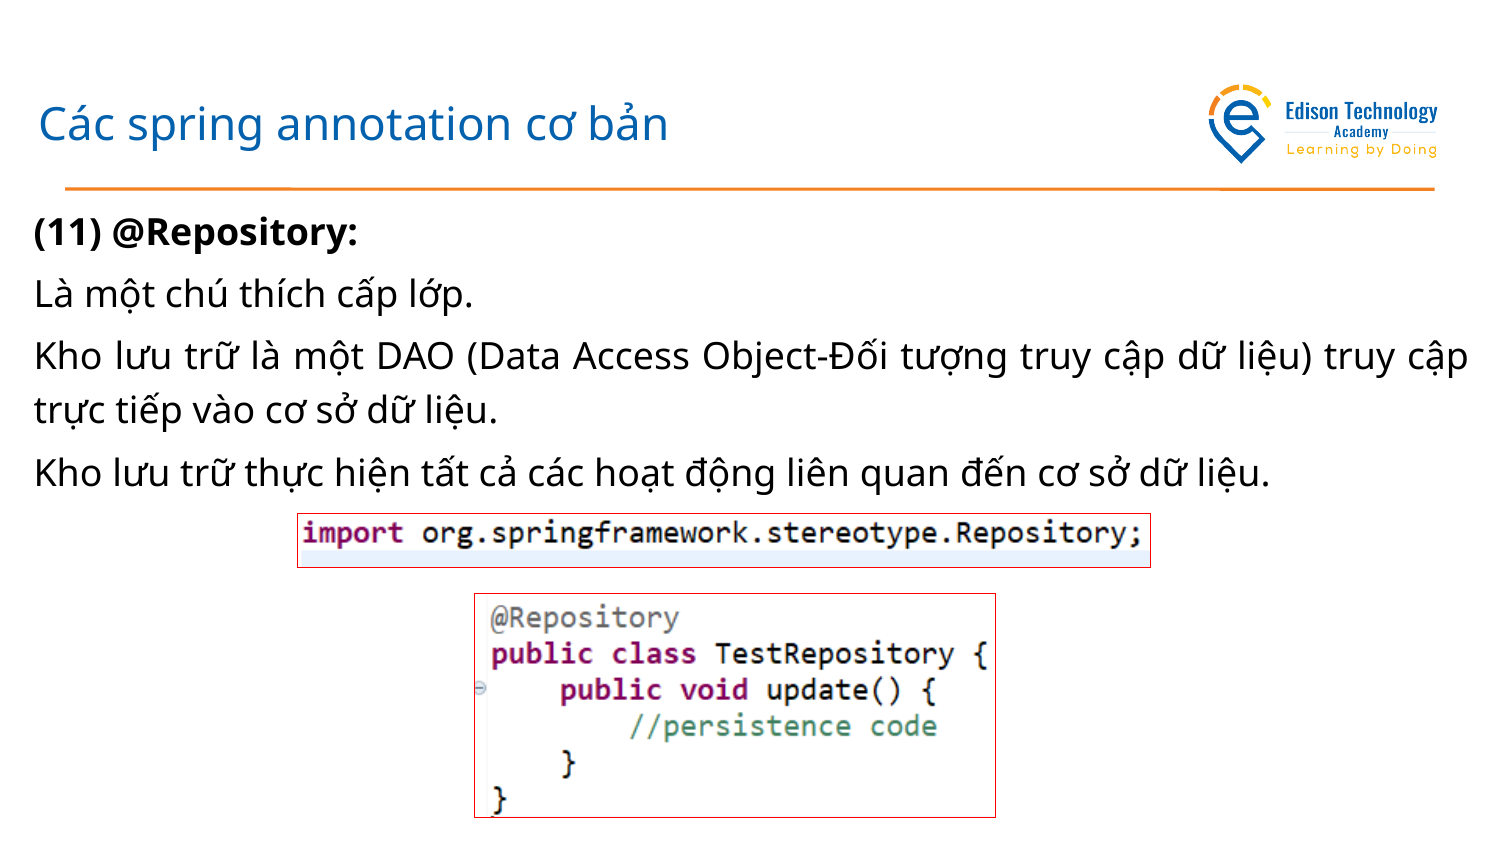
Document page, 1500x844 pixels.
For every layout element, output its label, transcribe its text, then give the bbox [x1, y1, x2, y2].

picture [1147, 83, 1500, 167]
title Các spring annotation cơ bản [23, 36, 1353, 165]
picture [473, 593, 997, 818]
text_box (11) @Repository: Là một chú thích cấp lớp. Kho lưu trữ là một DAO (Data Access Object-Đối tượng truy cập dữ liệu) truy cập trực tiếp vào cơ sở dữ liệu. Kho lưu trữ thực hiện tất cả các hoạt động liên quan đến cơ sở dữ liệu. [18, 191, 1486, 502]
picture [296, 512, 1151, 569]
